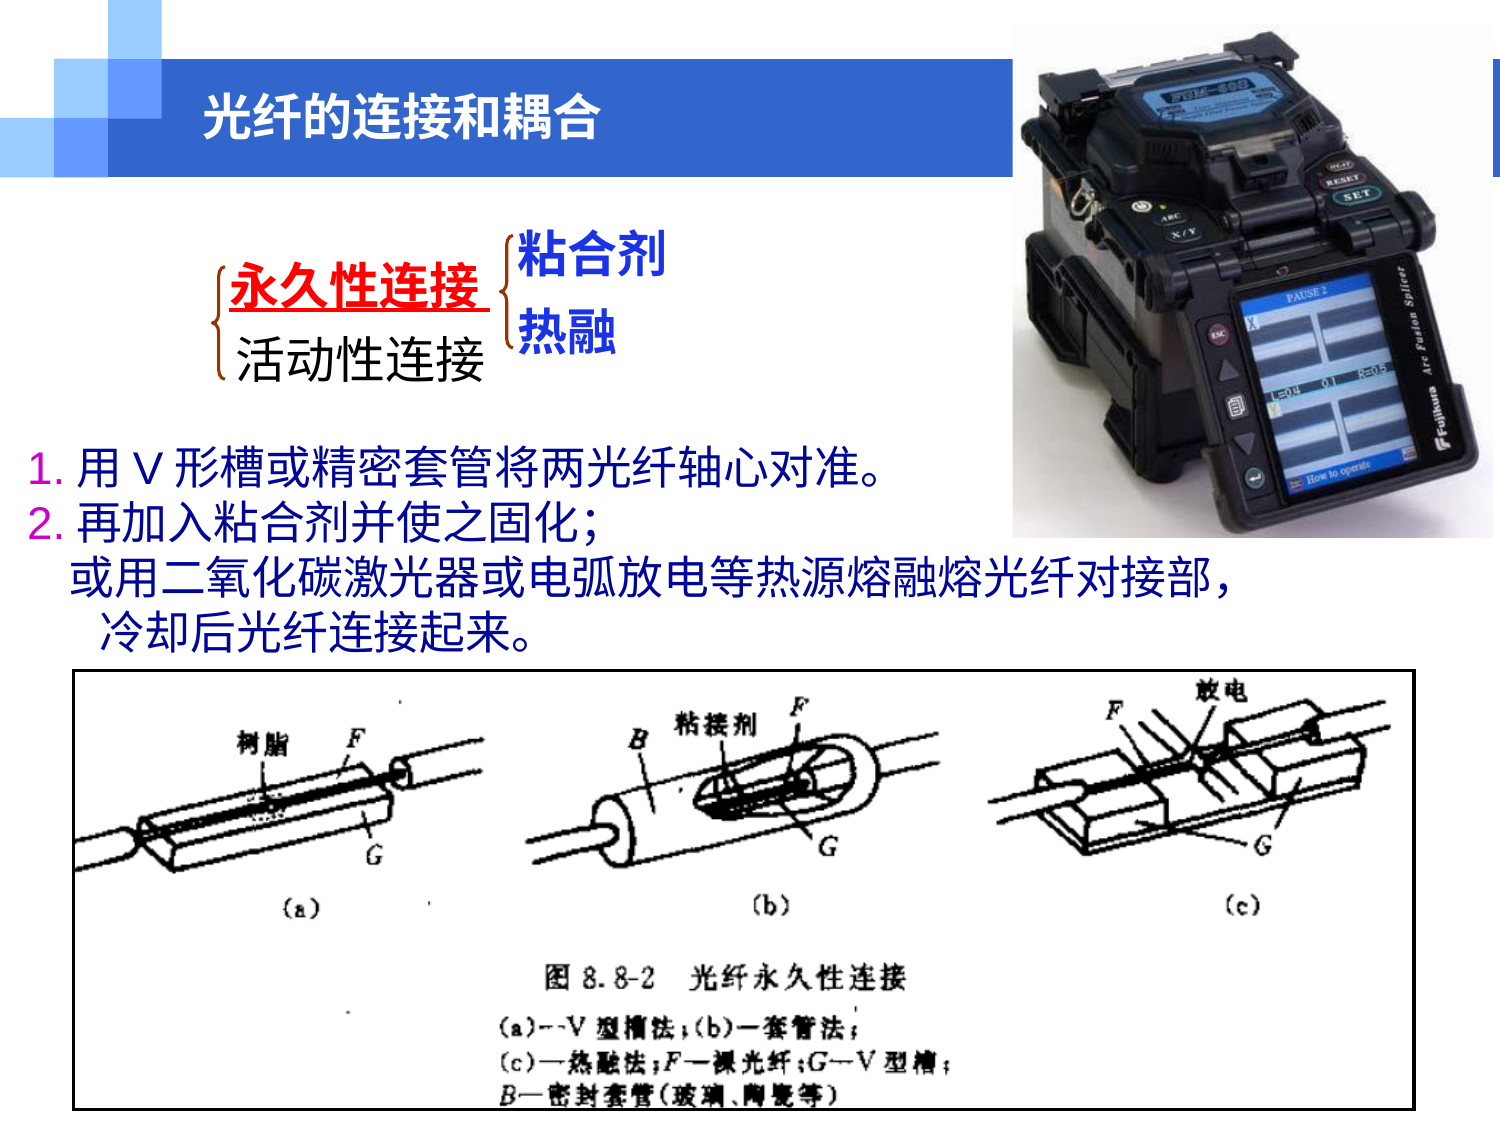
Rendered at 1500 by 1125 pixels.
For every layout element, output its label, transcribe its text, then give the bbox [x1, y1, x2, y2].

title 光纤的连接和耦合 [187, 75, 1012, 155]
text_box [212, 246, 508, 396]
picture [1012, 24, 1493, 538]
picture [74, 672, 1413, 1109]
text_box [500, 215, 696, 368]
text_box 1.用V形槽或精密套管将两光纤轴心对准。 2.再加入粘合剂并使之固化； 或用二氧化碳激光器或电弧放电等热源熔融熔光纤对接部， 冷却后光纤连接起来。 [12, 431, 1273, 666]
